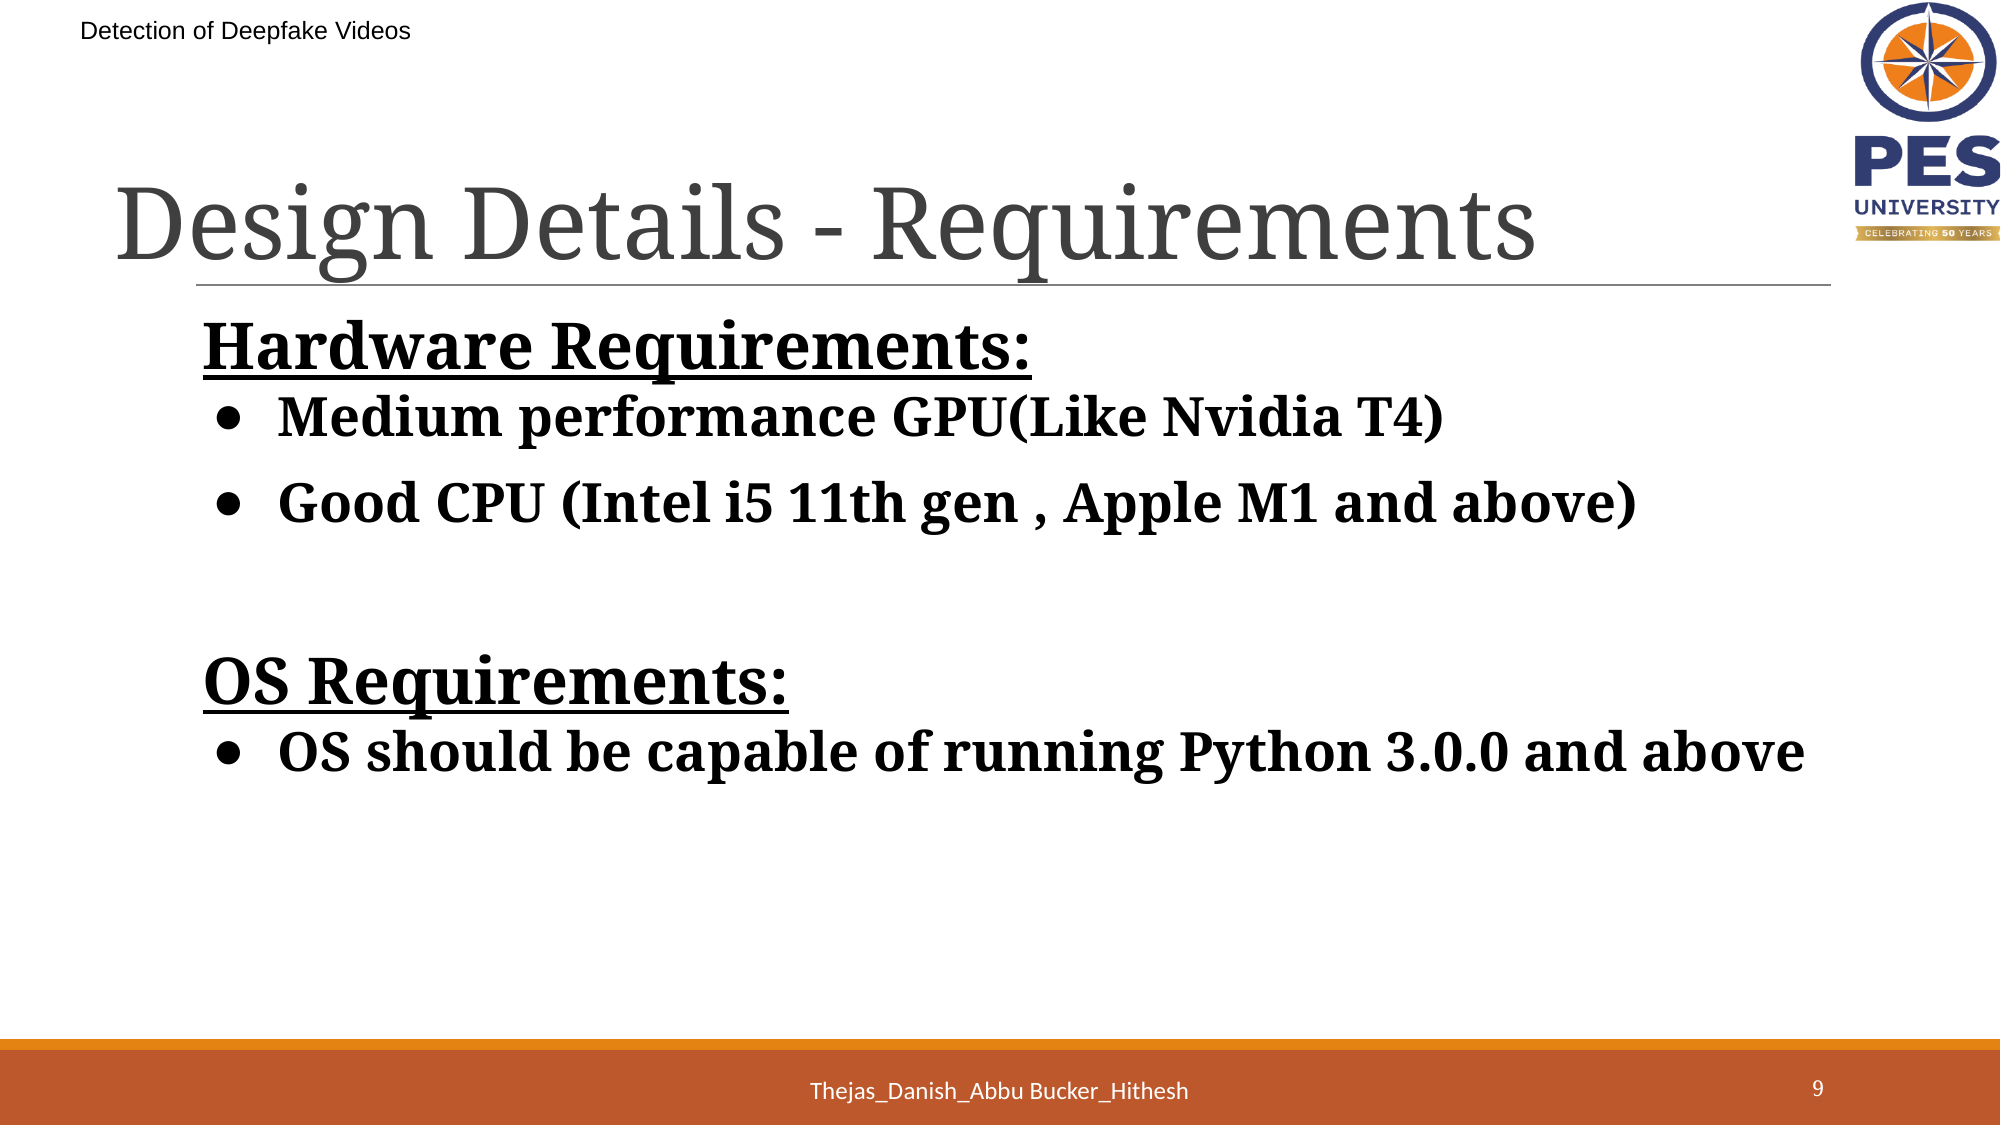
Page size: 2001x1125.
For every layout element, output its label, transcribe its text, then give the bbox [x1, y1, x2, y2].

text_box Detection of Deepfake Videos [0, 0, 493, 60]
list Hardware Requirements: Medium performance GPU(Like Nvidia T4) Good CPU (Intel i5 11th gen , Apple M1 and above) OS Requirements: OS should be capable of running Python 3.0.0 and above [127, 297, 1840, 983]
title Design Details - Requirements [99, 49, 1828, 288]
slide_number ‹#› [1624, 1059, 1840, 1120]
picture [1855, 2, 2001, 241]
text_box Thejas_Danish_Abbu Bucker_Hithesh [753, 1059, 1247, 1120]
